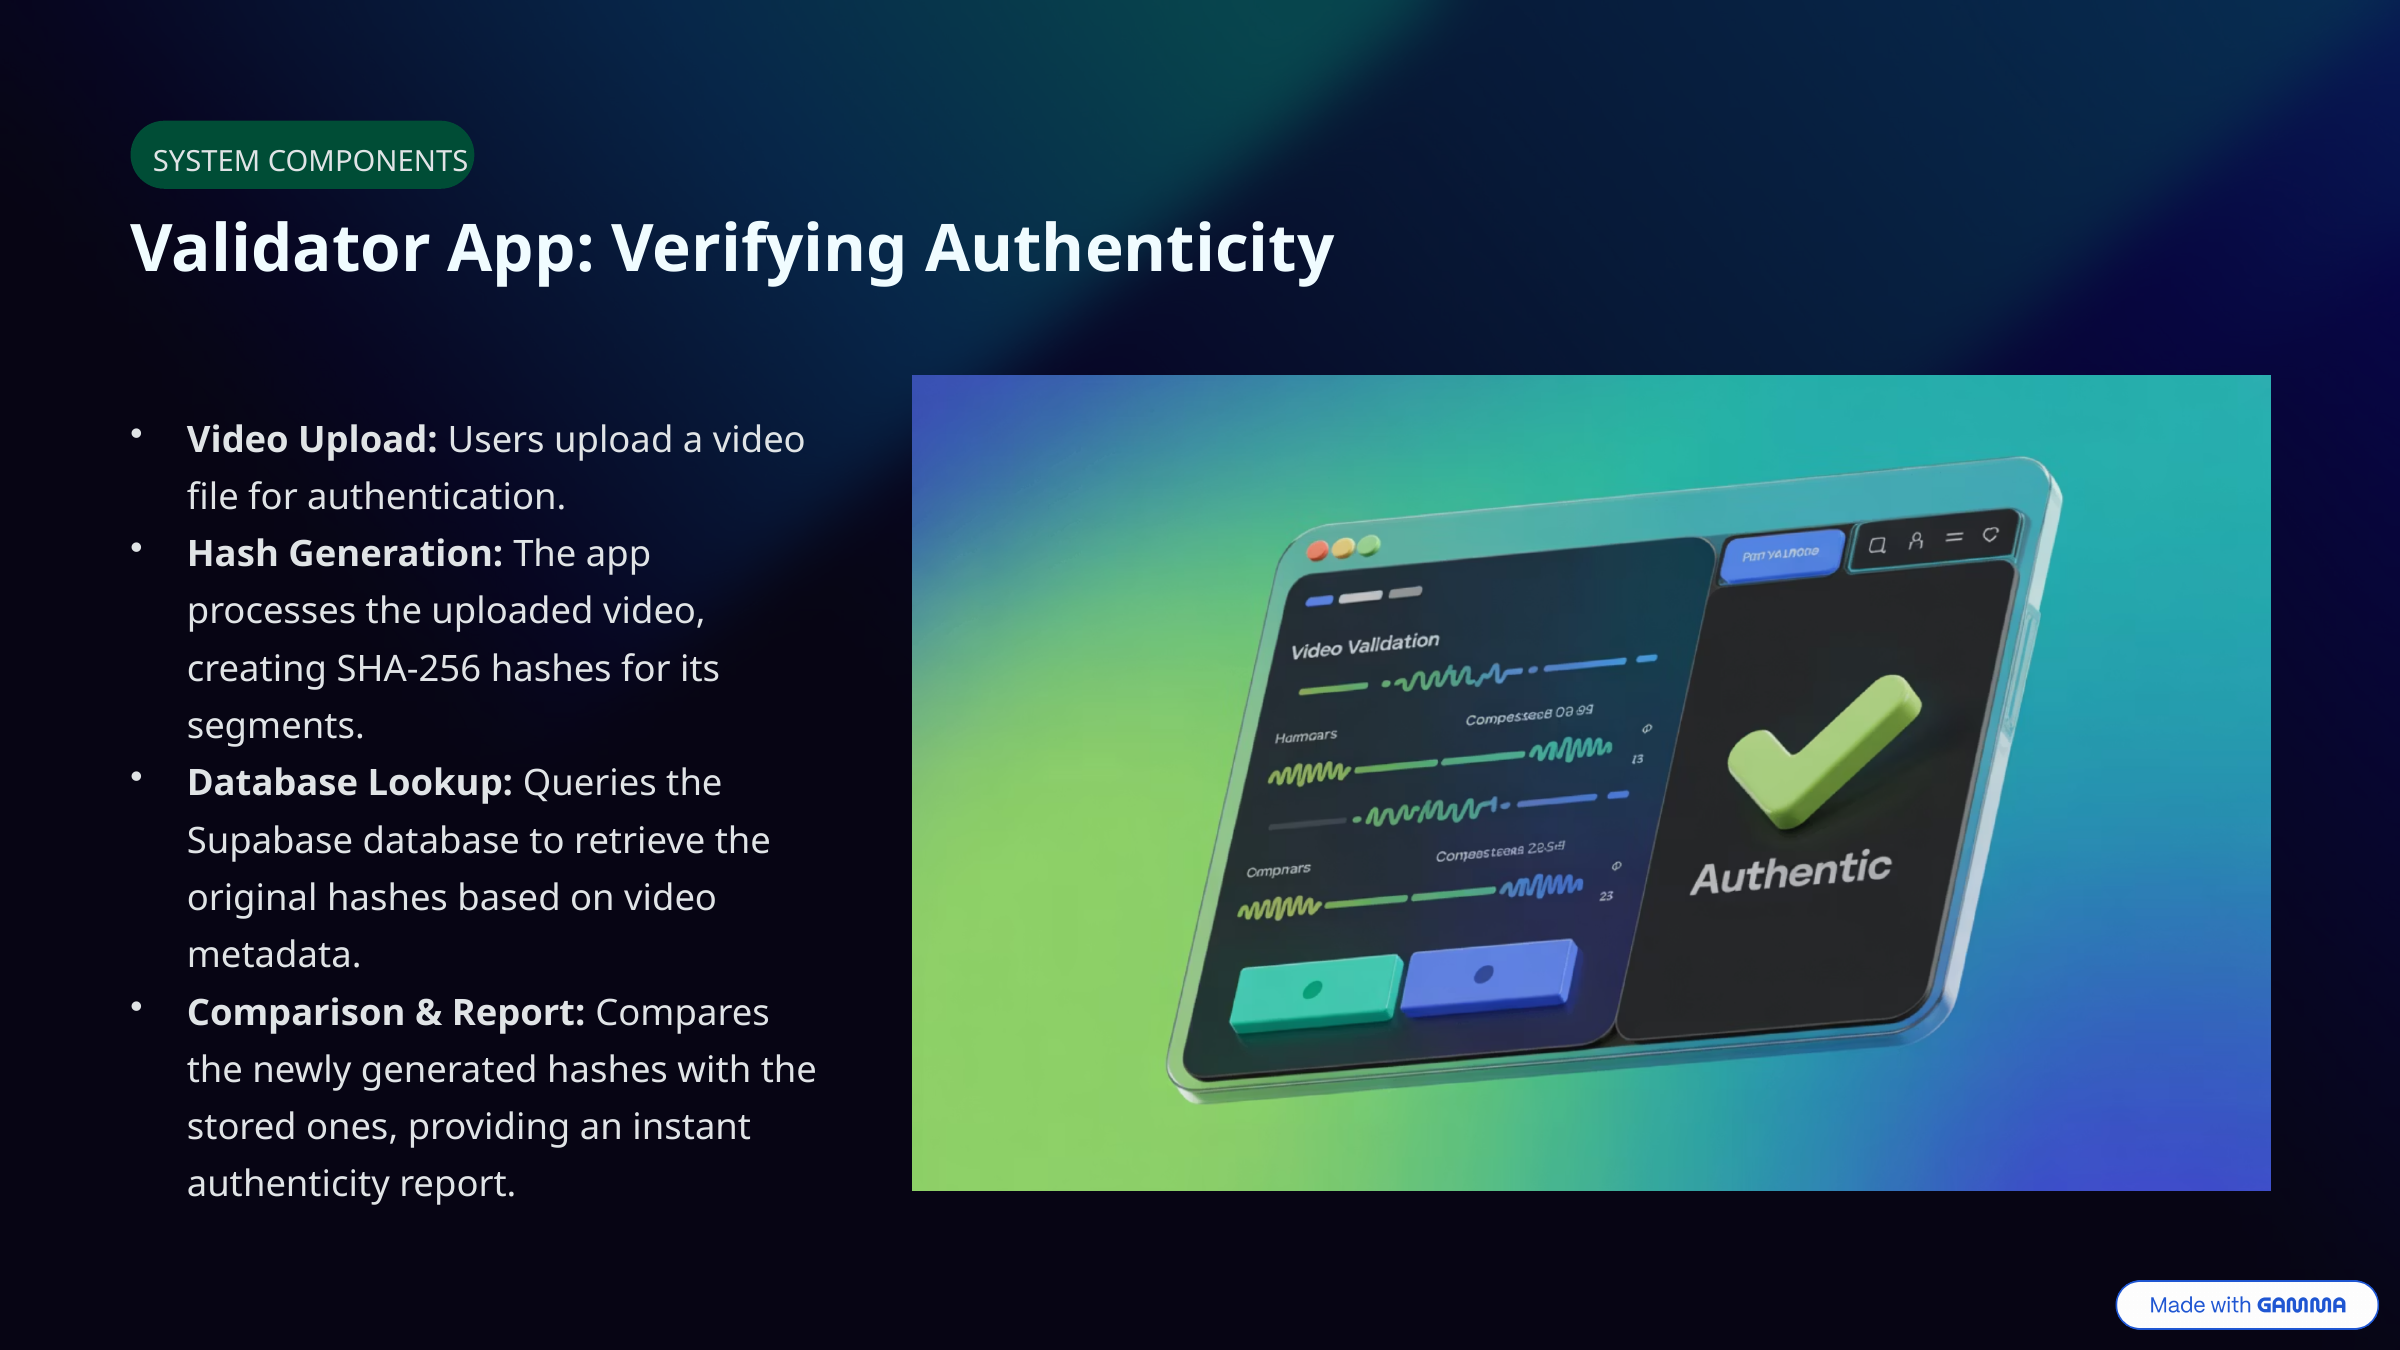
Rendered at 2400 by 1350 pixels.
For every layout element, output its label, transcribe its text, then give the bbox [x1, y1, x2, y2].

text_box [130, 120, 475, 189]
picture [2106, 1271, 2389, 1339]
picture [912, 375, 2271, 1191]
text_box SYSTEM COMPONENTS [152, 131, 452, 178]
text_box Video Upload: Users upload a video file for authentication. Hash Generation: The app processes the uploaded video, creating SHA-256 hashes for its segments. Database Lookup: Queries the Supabase database to retrieve the original hashes based on video metadata. Comparison & Report: Compares the newly generated hashes with the stored ones, providing an instant authenticity report. [130, 402, 820, 1147]
text_box Validator App: Verifying Authenticity [130, 202, 1266, 286]
